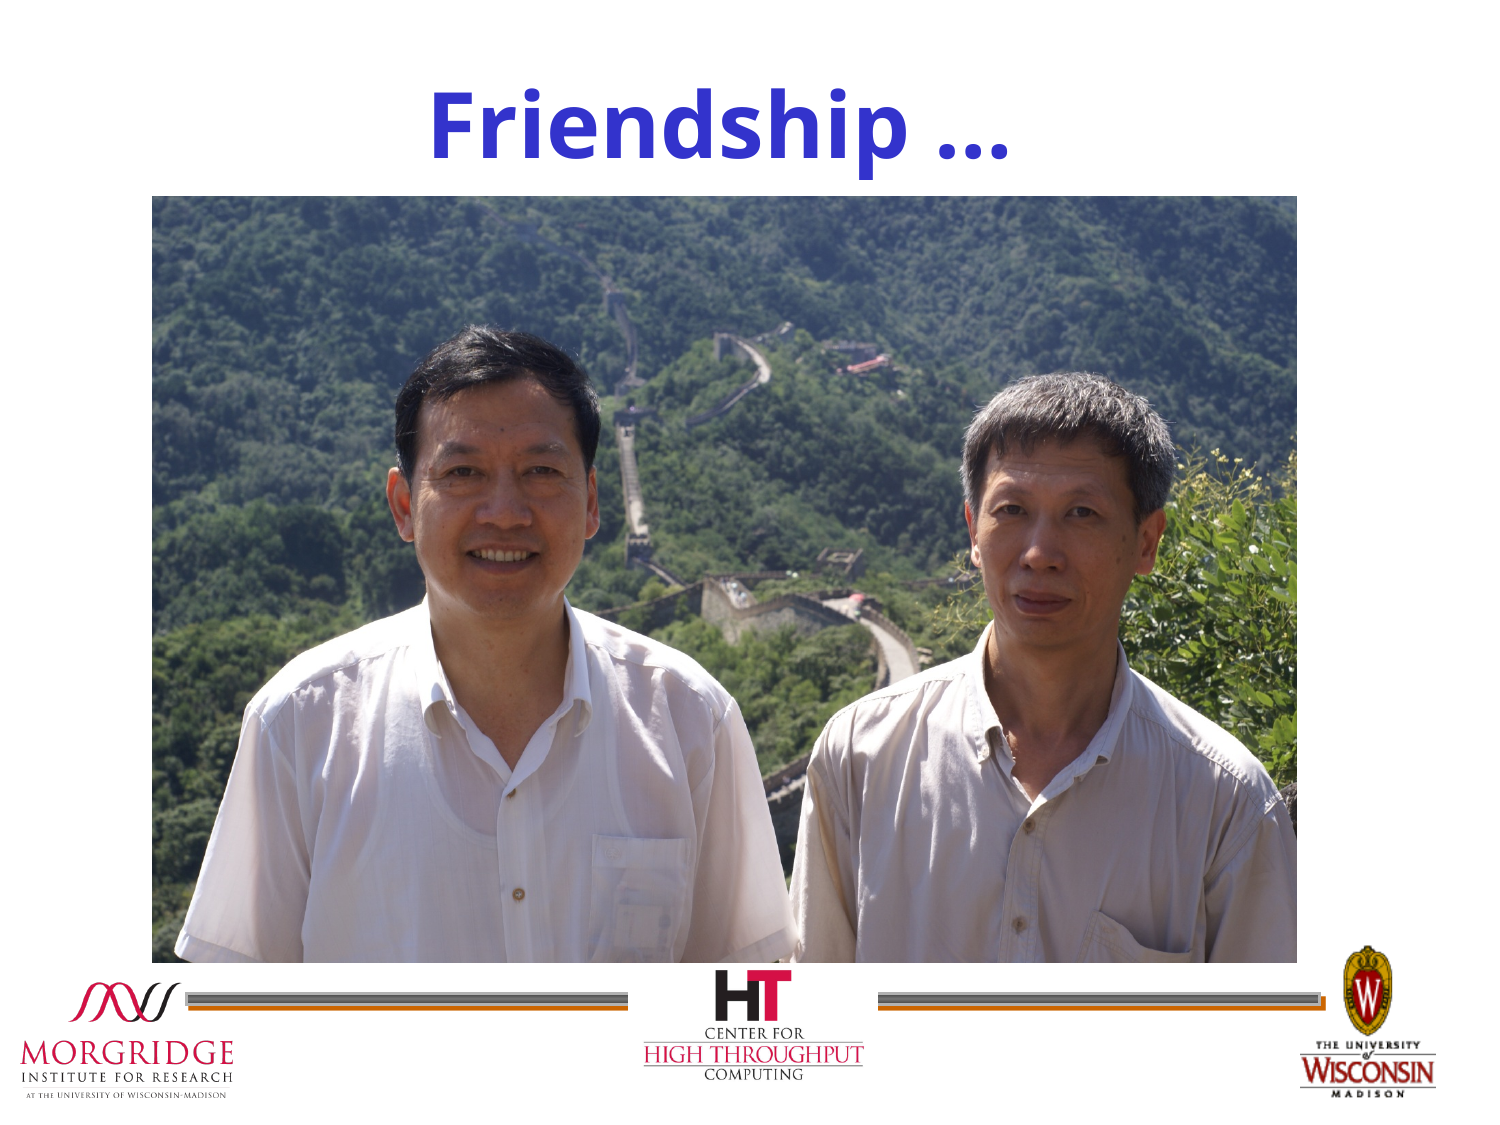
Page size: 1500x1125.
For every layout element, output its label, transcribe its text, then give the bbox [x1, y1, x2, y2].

picture [1300, 944, 1436, 1101]
picture [152, 196, 1297, 1095]
title Friendship … [106, 46, 1381, 197]
picture [20, 982, 233, 1100]
